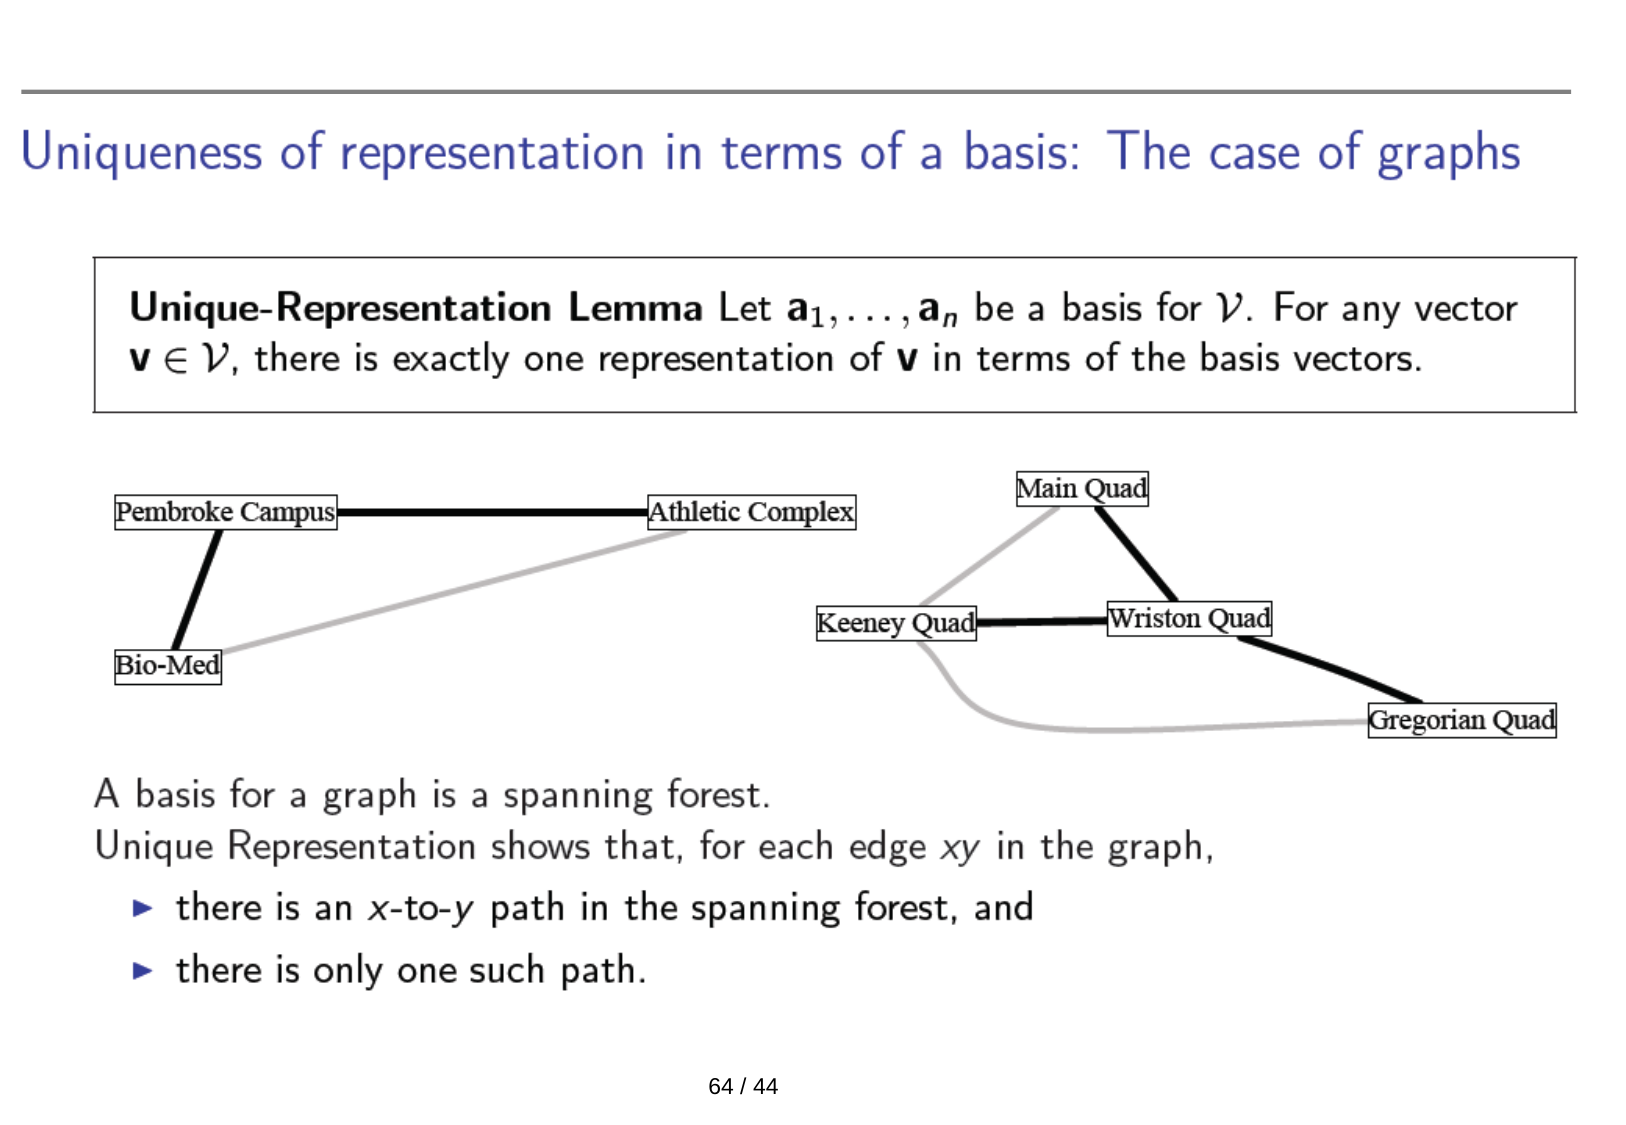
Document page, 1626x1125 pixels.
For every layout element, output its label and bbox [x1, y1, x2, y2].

picture [13, 113, 1612, 1012]
